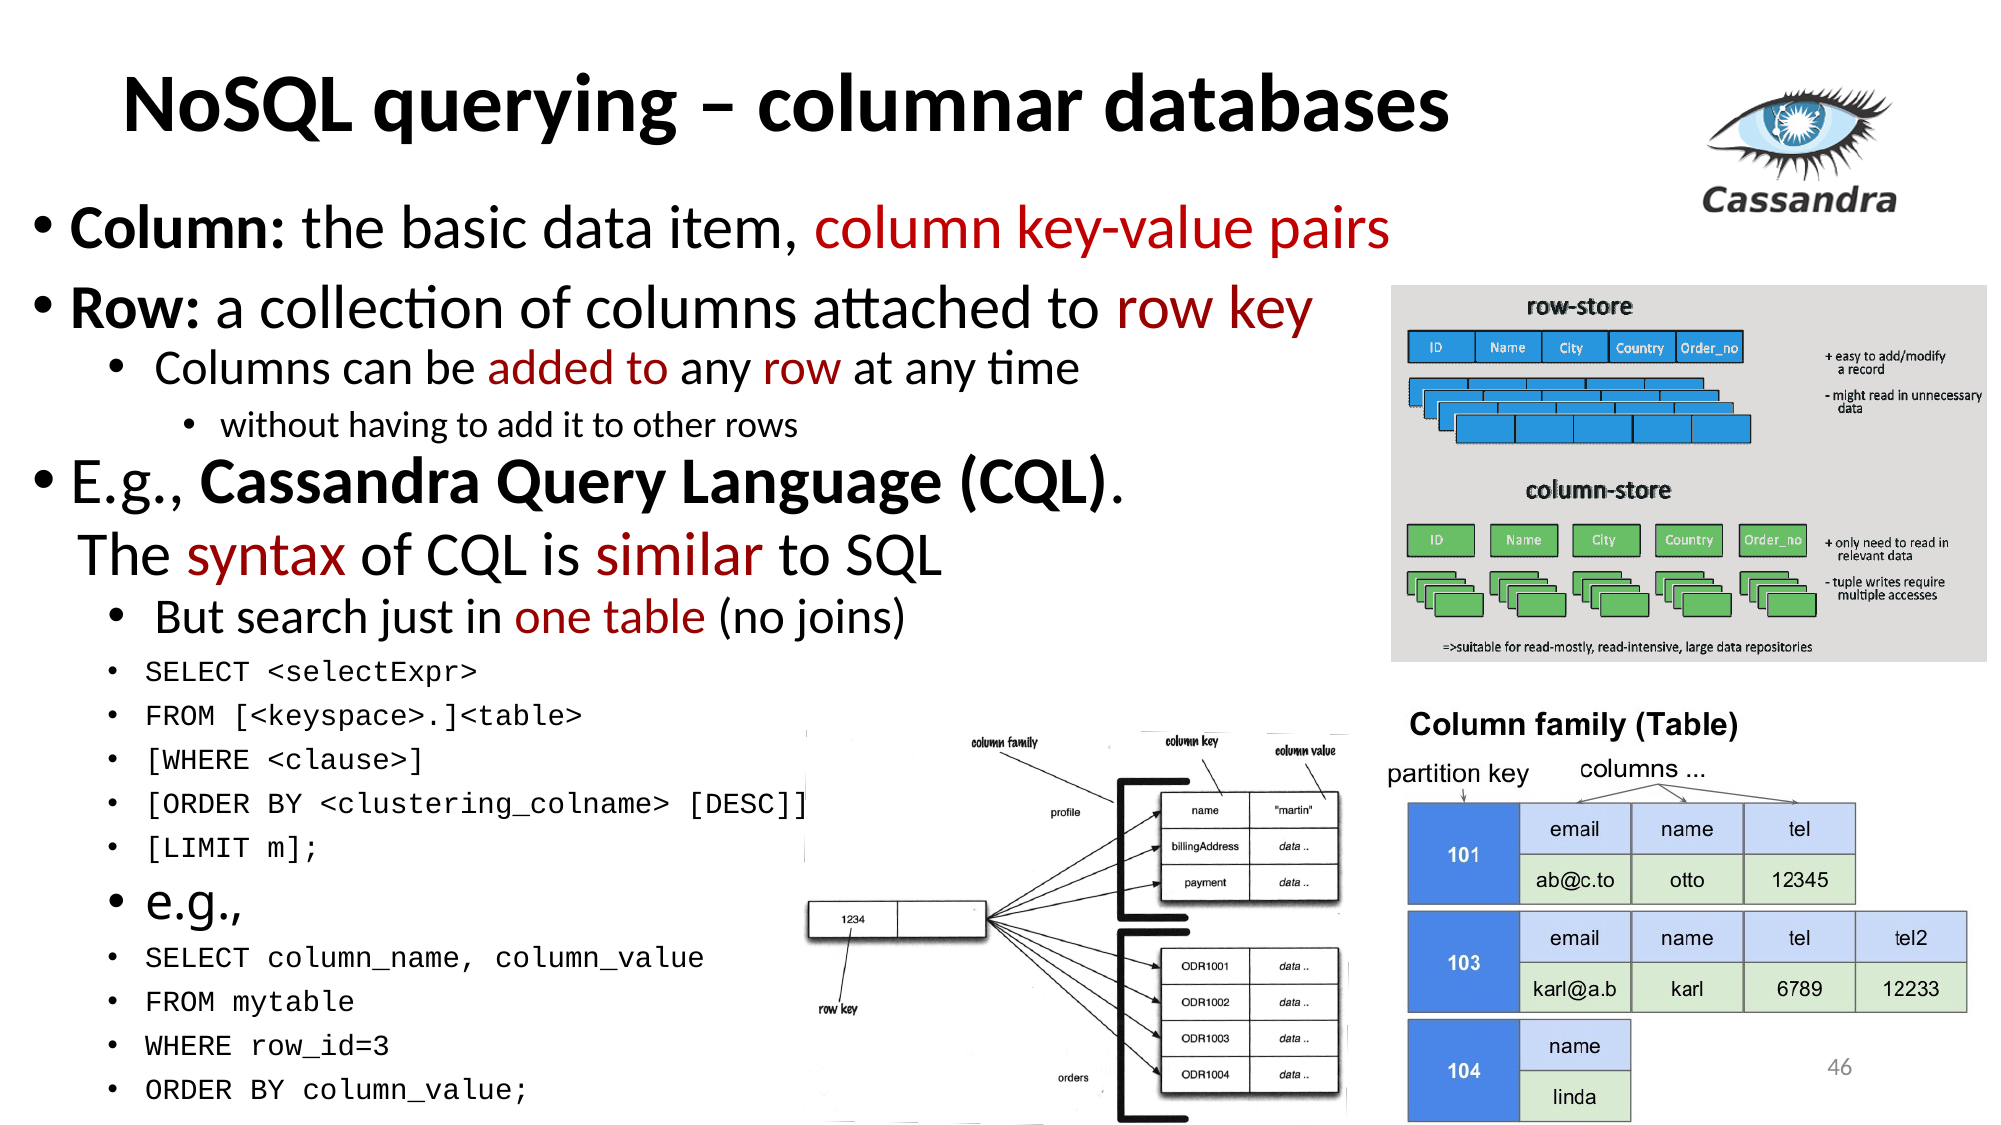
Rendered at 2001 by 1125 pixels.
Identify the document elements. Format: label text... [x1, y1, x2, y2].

text_box Column: the basic data item, column key-value pairs Row: a collection of columns attached to row key Columns can be added to any row at any time without having to add it to other rows E.g., Cassandra Query Language (CQL). The syntax of CQL is similar to SQL But search just in one table (no joins) SELECT <selectExpr> FROM [<keyspace>.]<table> [WHERE <clause>] [ORDER BY <clustering_colname> [DESC]] [LIMIT m]; e.g., SELECT column_name, column_value FROM mytable WHERE row_id=3 ORDER BY column_value; [17, 186, 1418, 1062]
title NoSQL querying – columnar databases [107, 0, 1957, 214]
picture [802, 730, 1349, 1125]
picture [1371, 285, 2000, 1125]
picture [1702, 86, 1897, 213]
